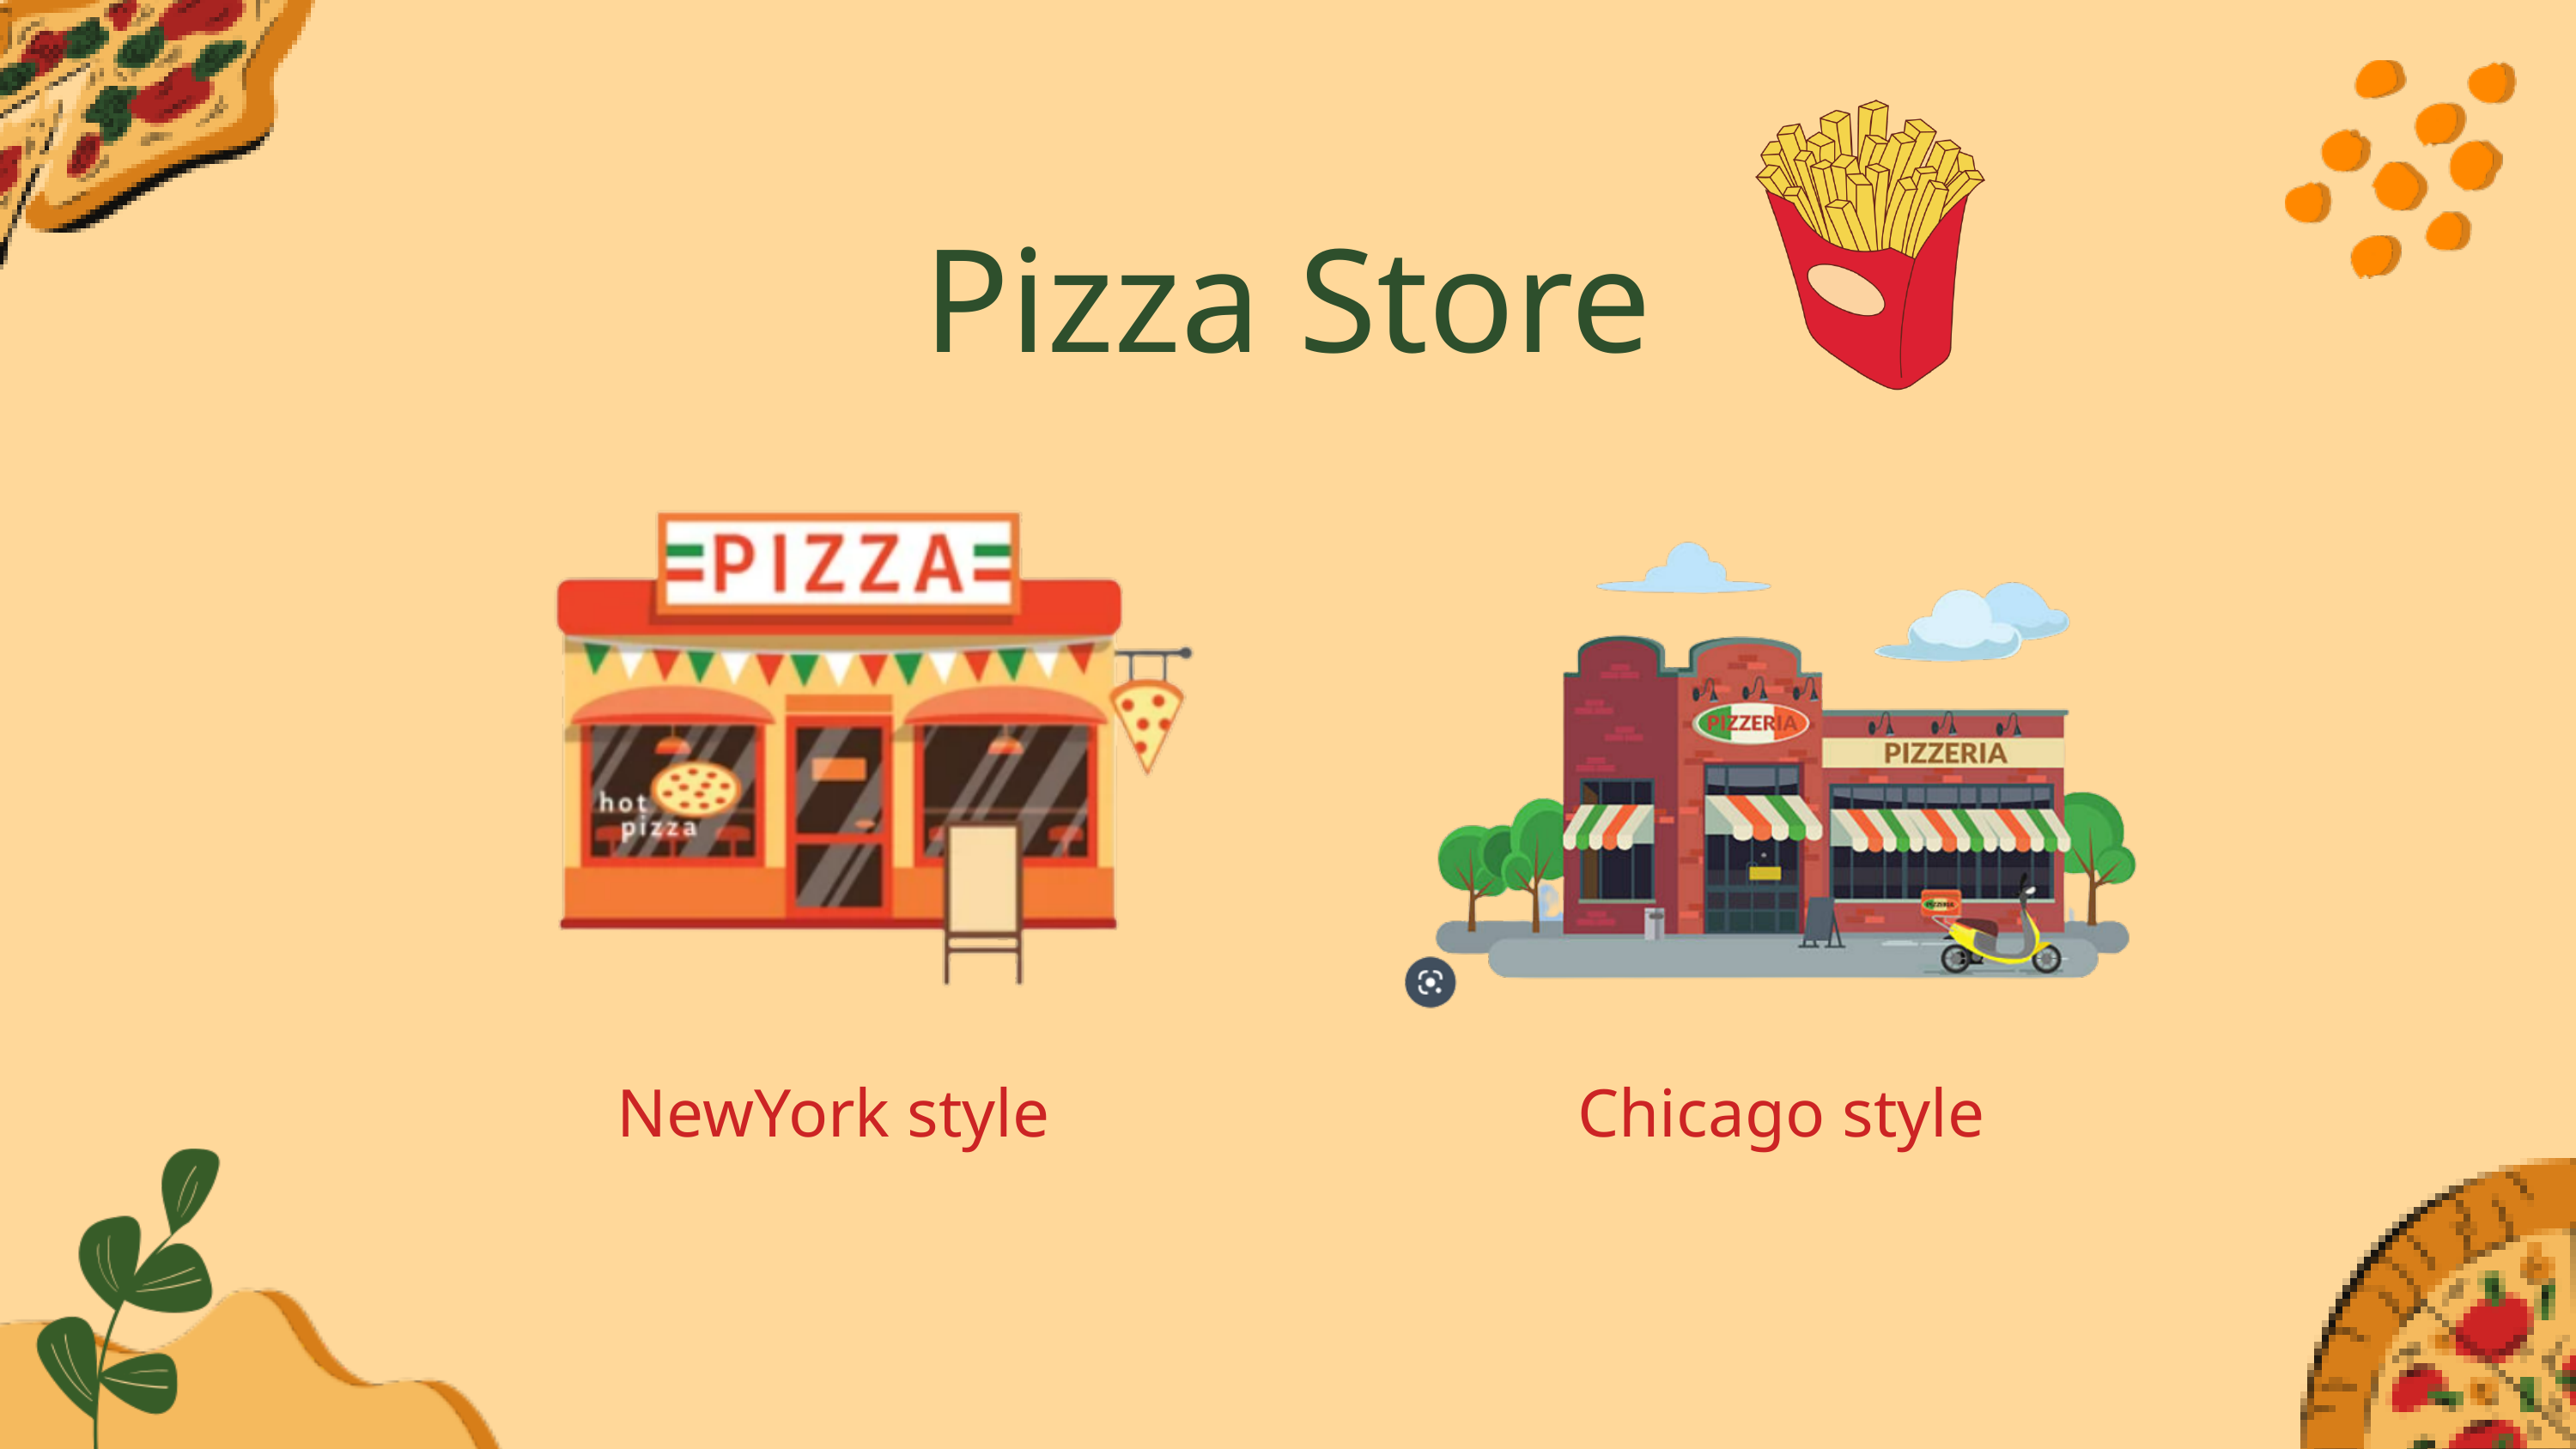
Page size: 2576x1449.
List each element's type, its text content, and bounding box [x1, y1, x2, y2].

picture [2284, 59, 2517, 280]
picture [1398, 520, 2165, 1009]
picture [0, 0, 321, 279]
text_box NewYork style [586, 1058, 1082, 1150]
text_box Chicago style [1533, 1058, 2030, 1150]
text_box Pizza Store [616, 249, 1751, 381]
picture [0, 1149, 532, 1449]
picture [1755, 100, 1985, 391]
picture [2293, 1158, 2576, 1449]
picture [433, 412, 1235, 1009]
